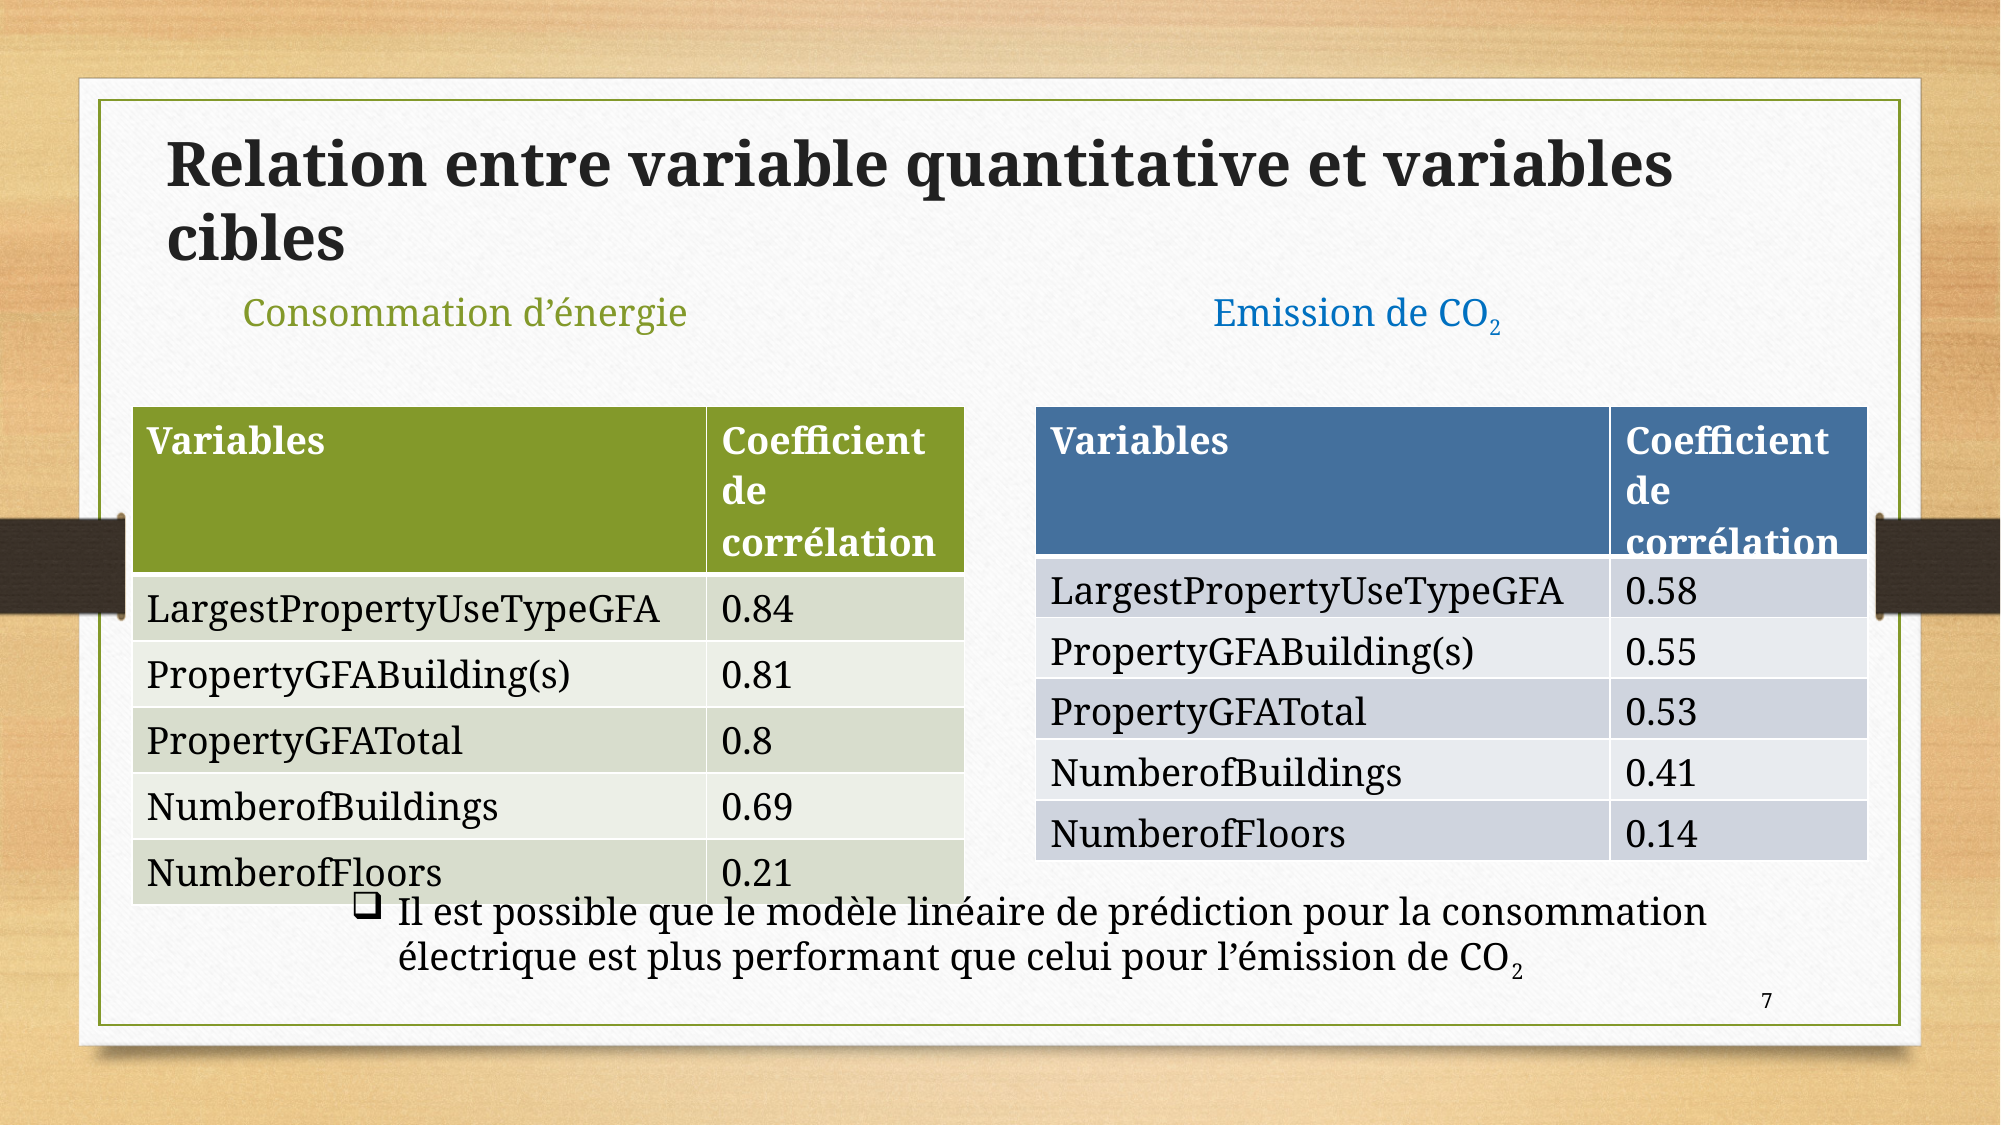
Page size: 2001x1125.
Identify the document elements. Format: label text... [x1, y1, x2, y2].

table_cell NumberofFloors [1036, 801, 1609, 860]
table_cell LargestPropertyUseTypeGFA [133, 577, 706, 640]
table_cell 0.84 [707, 577, 964, 640]
table_cell PropertyGFABuilding(s) [1036, 618, 1609, 677]
table_cell PropertyGFATotal [133, 708, 706, 772]
table_cell PropertyGFATotal [1036, 679, 1609, 738]
text_box Relation entre variable quantitative et variables cibles [151, 118, 1849, 282]
text_box Il est possible que le modèle linéaire de prédiction pour la consommation électrique est plus performant que celui pour l’émission de CO2 [336, 880, 1749, 992]
table_header Variables [1036, 407, 1609, 554]
table_header Variables [133, 407, 706, 572]
table_cell 0.58 [1611, 559, 1867, 617]
table_cell 0.55 [1611, 618, 1867, 677]
table_cell 0.14 [1611, 801, 1867, 860]
table_cell 0.41 [1611, 740, 1867, 799]
table_cell 0.8 [707, 708, 964, 772]
slide_number 7 [1698, 979, 1788, 1025]
table_cell 0.53 [1611, 679, 1867, 738]
text_box Emission de CO2 [1198, 281, 1517, 347]
table_cell 0.81 [707, 642, 964, 706]
table_header Coefficient de corrélation [1611, 407, 1867, 554]
table_header Coefficient de corrélation [707, 407, 964, 572]
picture [0, 0, 2001, 1125]
table_cell 0.21 [707, 840, 964, 880]
table_cell NumberofFloors [133, 840, 706, 904]
text_box Consommation d’énergie [227, 281, 704, 341]
table_cell NumberofBuildings [1036, 740, 1609, 799]
table_cell PropertyGFABuilding(s) [133, 642, 706, 706]
table_cell 0.69 [707, 774, 964, 838]
table_cell NumberofBuildings [133, 774, 706, 838]
table_cell LargestPropertyUseTypeGFA [1036, 559, 1609, 617]
